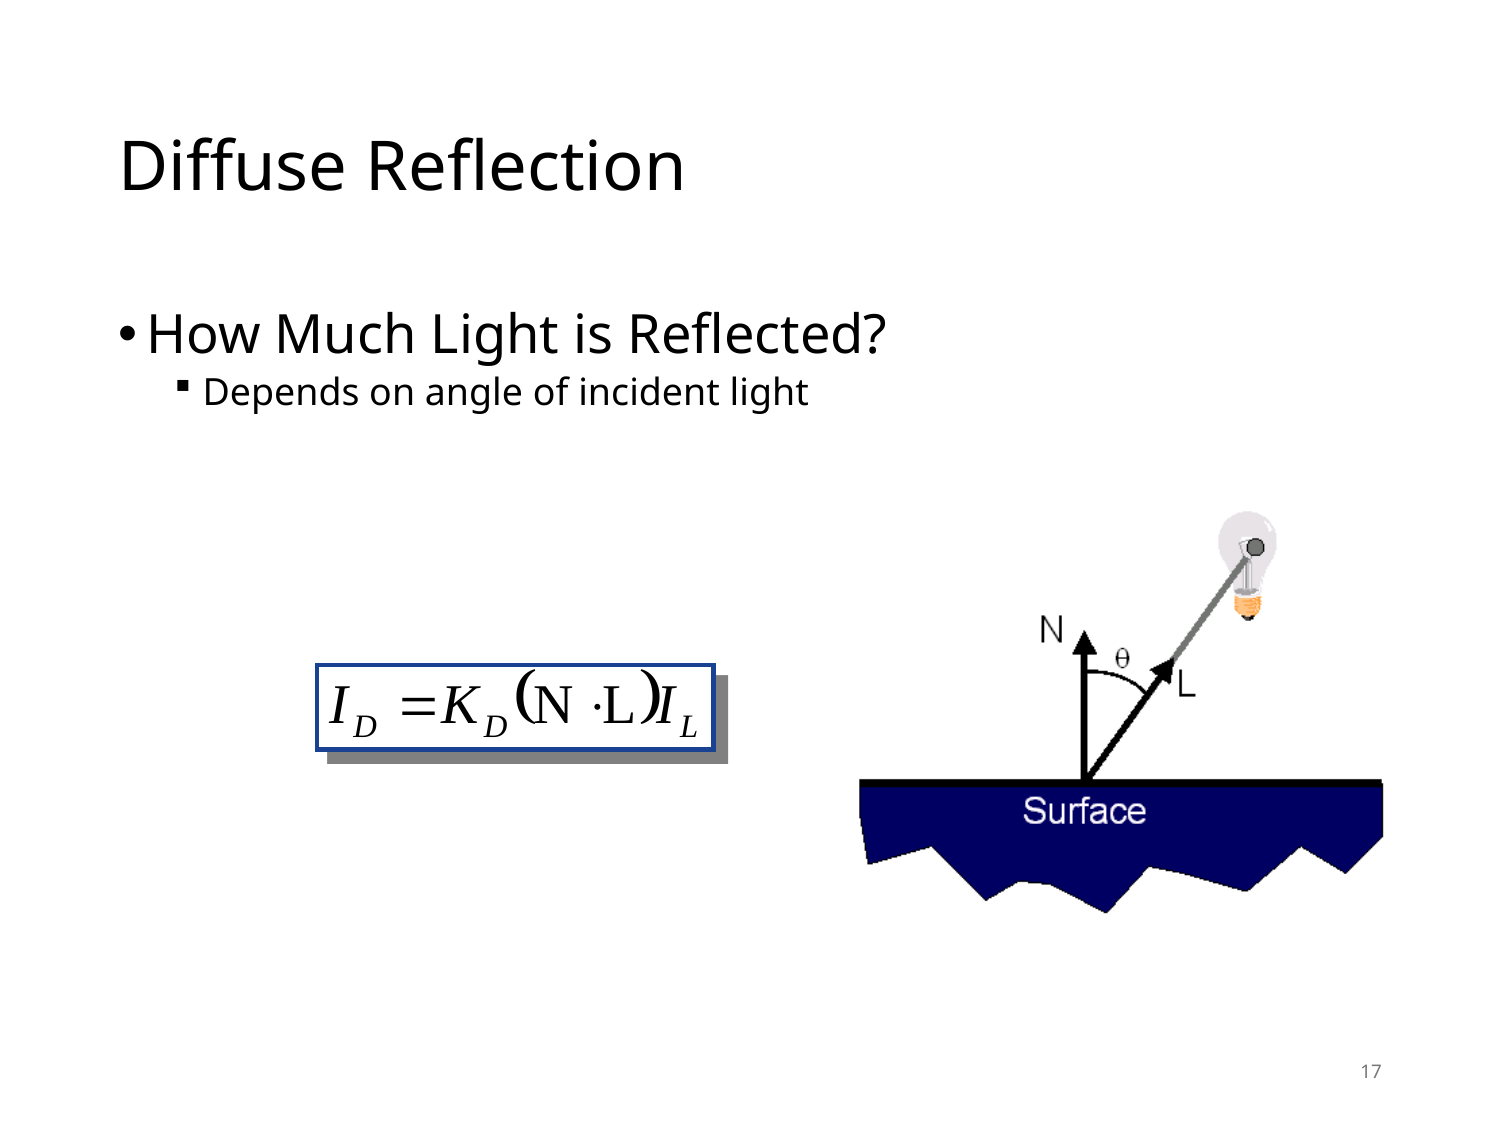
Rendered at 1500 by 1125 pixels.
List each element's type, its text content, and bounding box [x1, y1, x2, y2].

list How Much Light is Reflected? Depends on angle of incident light [103, 299, 1397, 1014]
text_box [849, 506, 1391, 921]
slide_number 17 [1059, 1042, 1397, 1103]
picture [313, 661, 729, 765]
title Diffuse Reflection [103, 59, 1397, 278]
